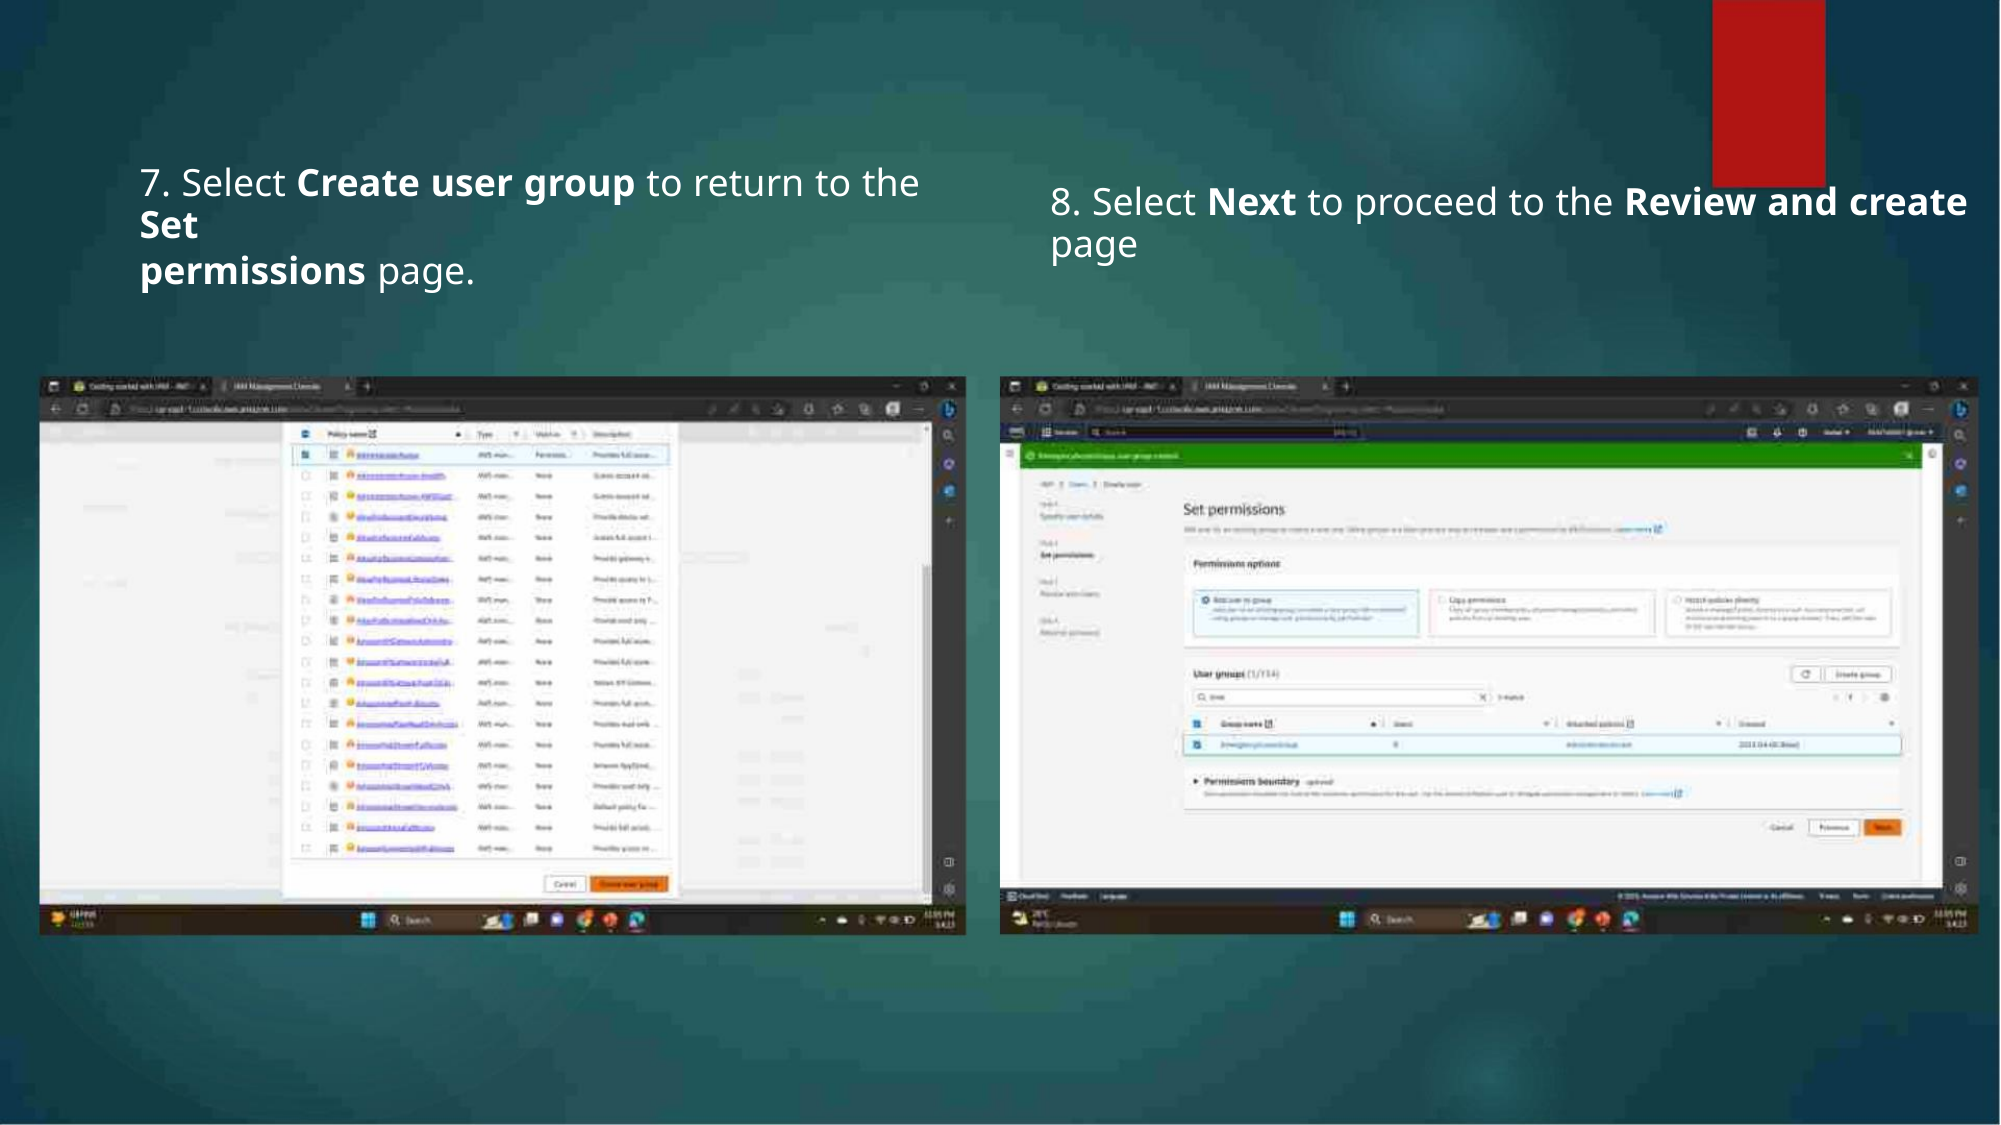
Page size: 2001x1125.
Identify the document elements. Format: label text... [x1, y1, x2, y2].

text_box [0, 0, 2000, 1125]
text_box 8. Select Next to proceed to the Review and create page [1050, 180, 2000, 265]
text_box 7. Select Create user group to return to the Set permissions page. [139, 162, 967, 293]
